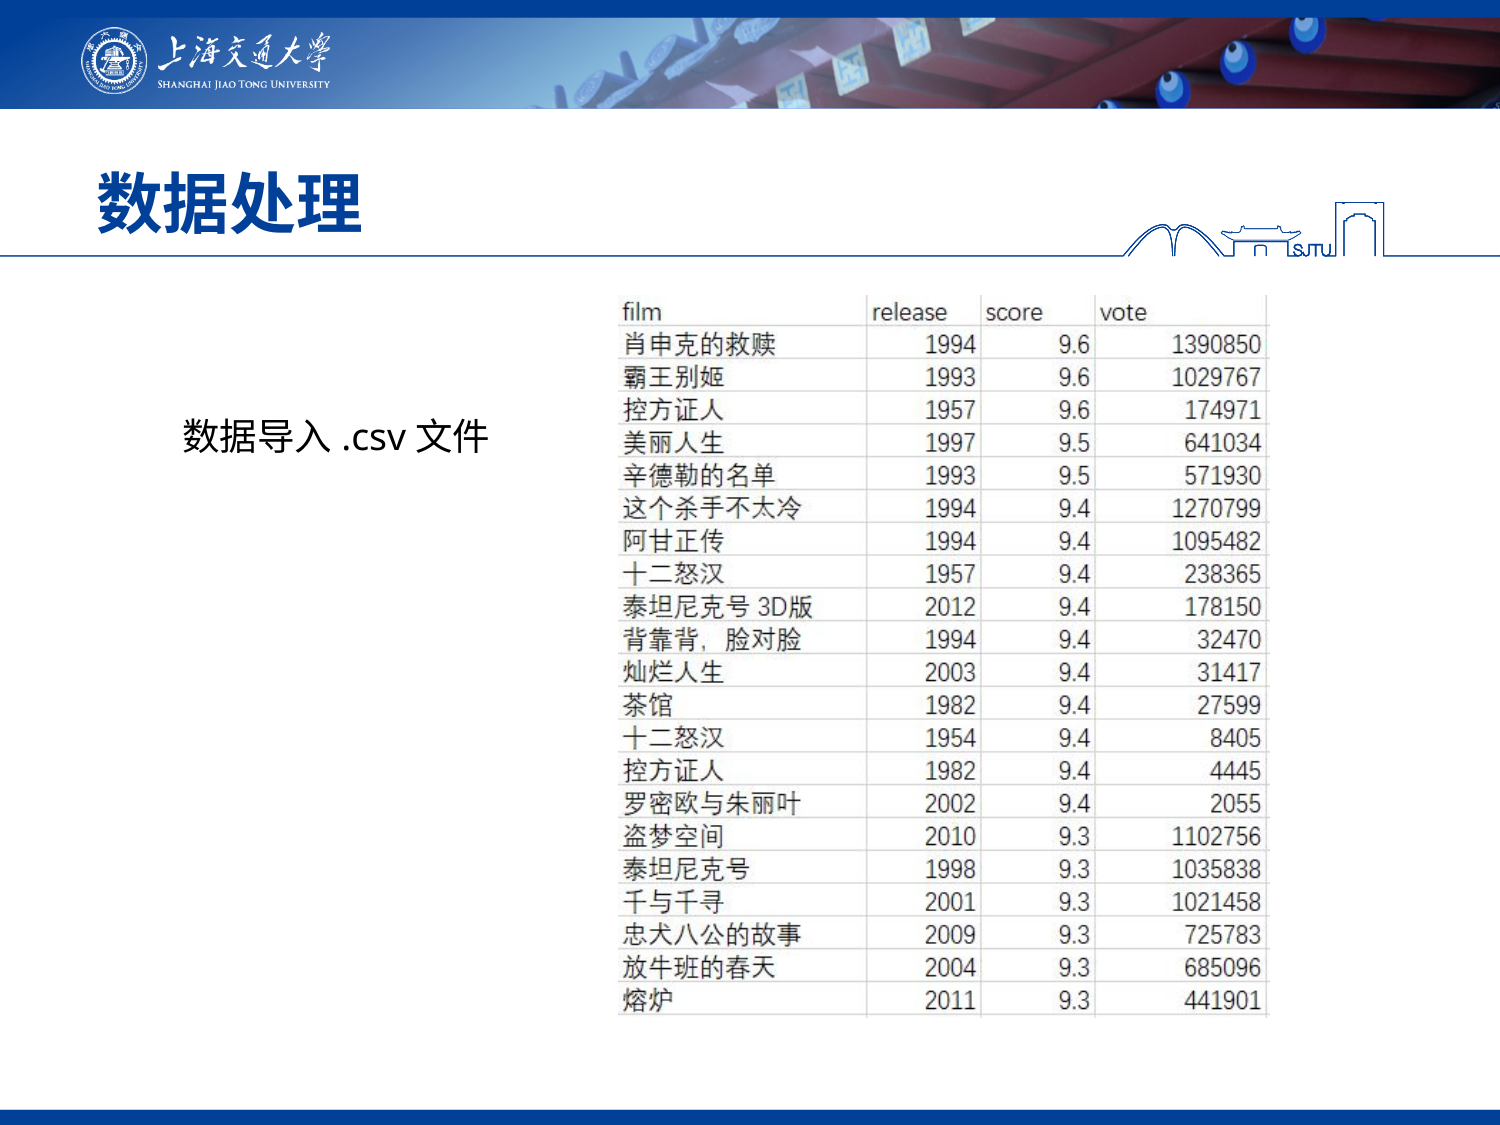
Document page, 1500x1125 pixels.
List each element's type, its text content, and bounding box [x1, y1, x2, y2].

title 数据处理 [81, 159, 1455, 254]
text_box 数据导入.csv文件 [167, 405, 618, 465]
picture [0, 18, 1500, 109]
picture [618, 295, 1270, 1018]
